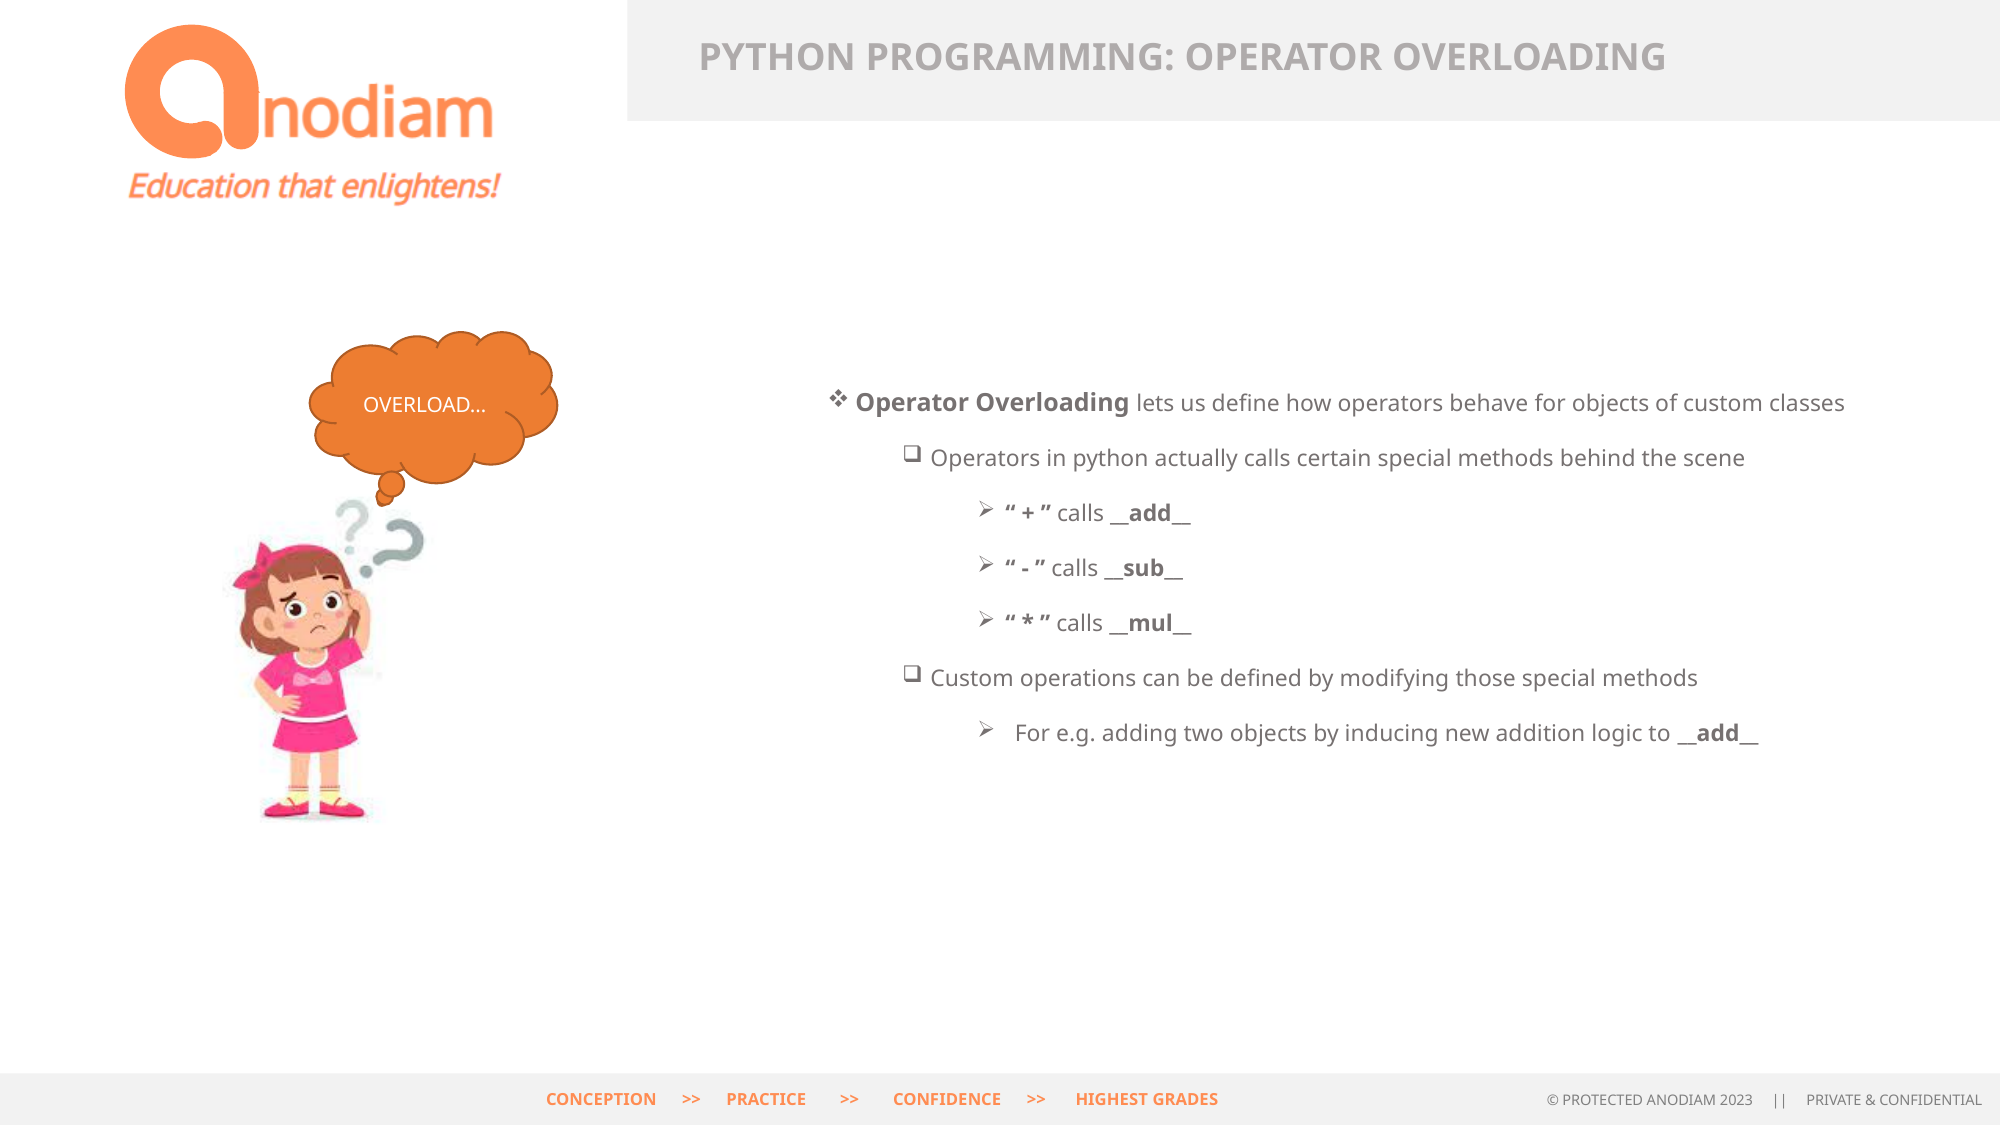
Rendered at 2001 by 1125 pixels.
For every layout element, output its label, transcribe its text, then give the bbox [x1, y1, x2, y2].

text_box Python Programming: Operator Overloading [683, 25, 1683, 86]
text_box OVERLOAD… [308, 331, 559, 472]
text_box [107, 25, 513, 214]
picture [160, 472, 480, 859]
text_box [626, 0, 2000, 122]
text_box Operator Overloading lets us define how operators behave for objects of custom classes Operators in python actually calls certain special methods behind the scene “ + ” calls __add__ “ - ” calls __sub__ “ * ” calls __mul__ Custom operations can be defined by modifying those special methods For e.g. adding two objects by inducing new addition logic to __add__ [737, 321, 1916, 863]
text_box CONCEPTION >> PRACTICE >> CONFIDENCE >> HIGHEST GRADES © PROTECTED ANODIAM 2023 || PRIVATE & CONFIDENTIAL [0, 1072, 2000, 1125]
